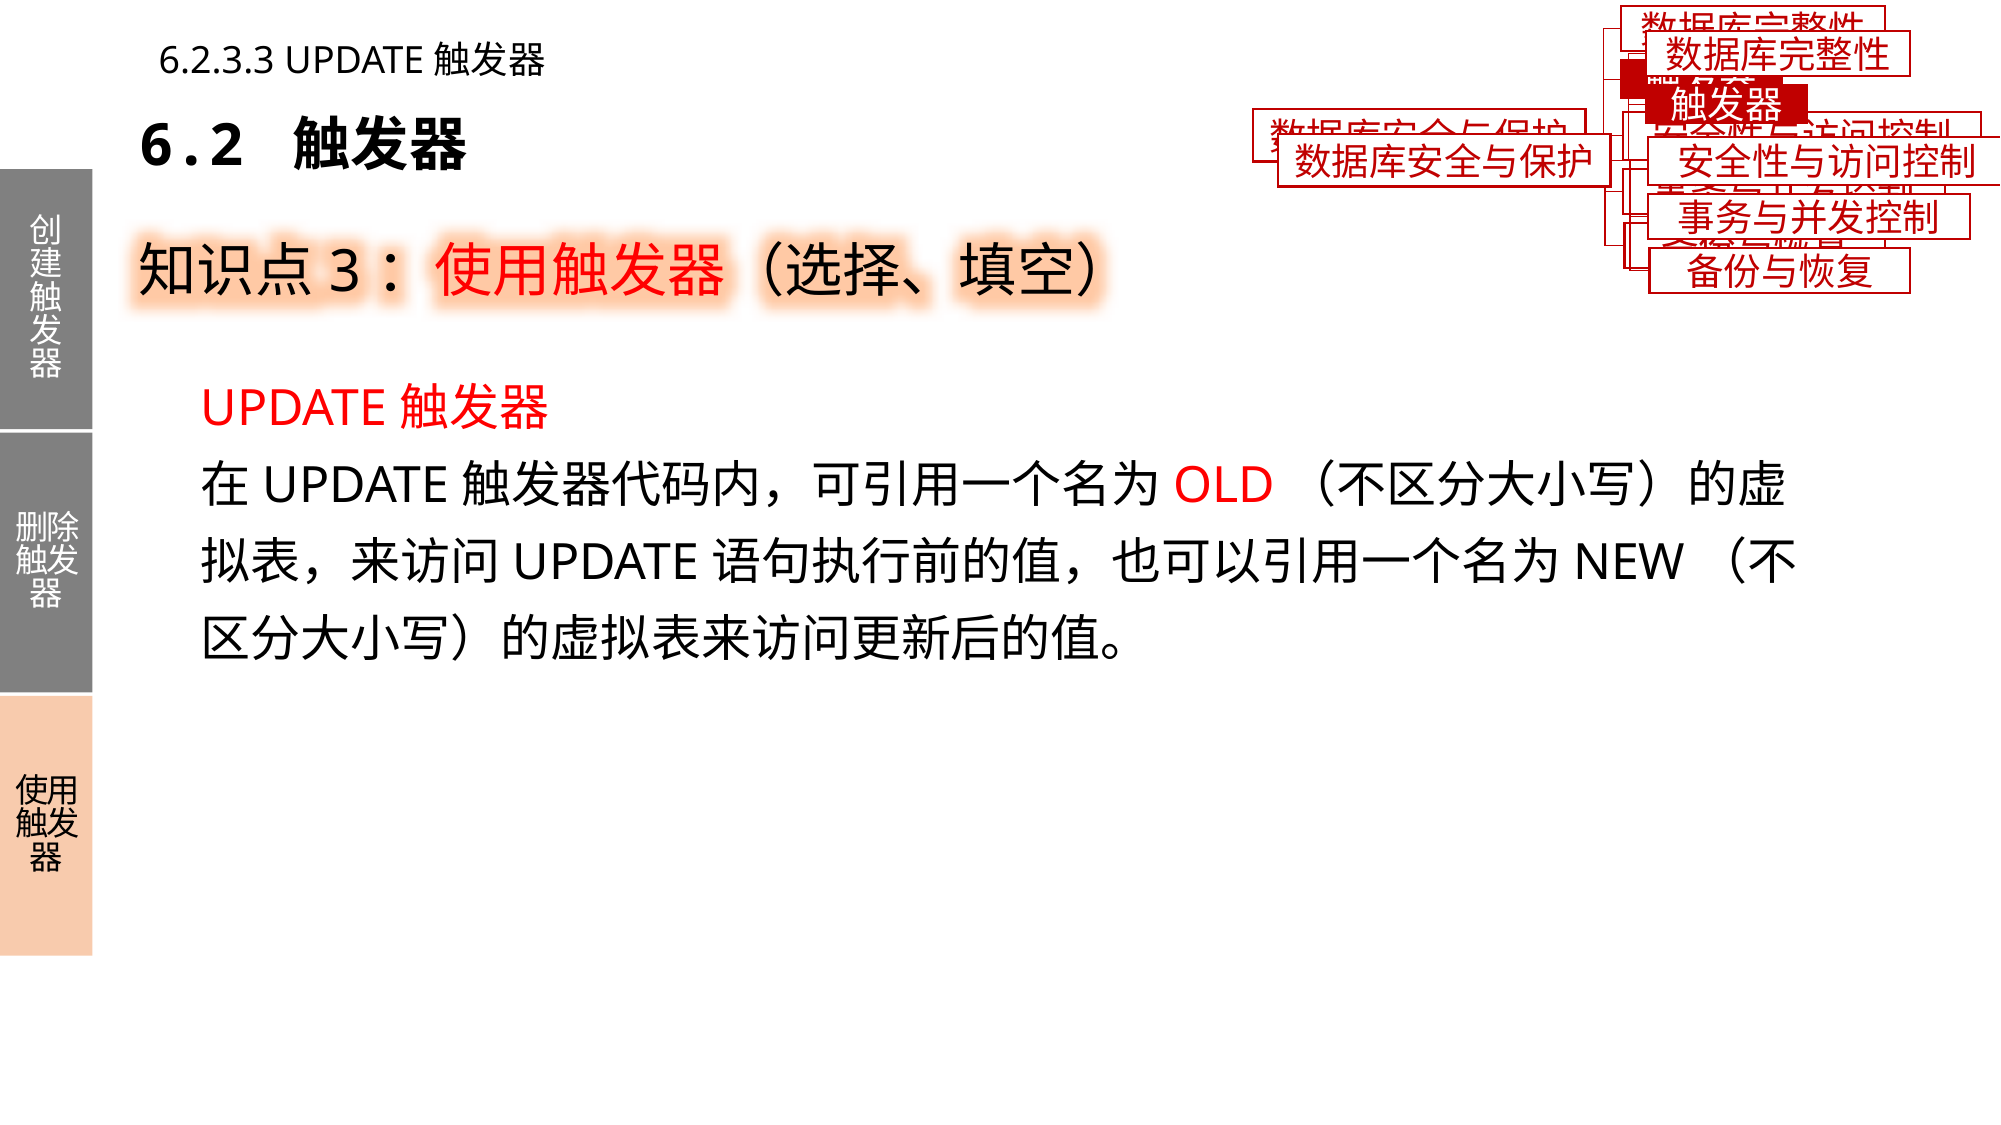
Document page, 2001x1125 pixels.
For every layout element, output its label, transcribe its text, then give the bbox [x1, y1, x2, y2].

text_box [1585, 135, 1610, 246]
text_box 数据库完整性 [1645, 30, 1911, 77]
text_box 数据库安全与保护 [1252, 108, 1585, 163]
text_box 事务与并发控制 [1650, 193, 1971, 240]
text_box 数据库完整性 [1620, 5, 1886, 52]
text_box 安全性与访问控制 [1647, 136, 2000, 186]
text_box 备份与恢复 [1650, 240, 1886, 247]
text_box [118, 172, 1949, 335]
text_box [1585, 79, 1610, 135]
text_box 触发器 [1646, 77, 1783, 84]
text_box 事务与并发控制 [1650, 186, 1946, 193]
text_box 知识点3：使用触发器（选择、填空） [120, 172, 1945, 329]
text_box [1610, 53, 1646, 104]
text_box 6.2 触发器 [120, 97, 1568, 153]
text_box 备份与恢复 [1648, 247, 1911, 294]
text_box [1585, 28, 1621, 79]
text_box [1610, 104, 1646, 160]
text_box 安全性与访问控制 [1646, 111, 1982, 160]
text_box 触发器 [1646, 84, 1808, 124]
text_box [1610, 160, 1650, 271]
text_box 使用CREATE TRIGGER语句创建触发器 [114, 166, 1954, 339]
text_box UPDATE触发器 在UPDATE触发器代码内，可引用一个名为OLD（不区分大小写）的虚拟表，来访问UPDATE语句执行前的值，也可以引用一个名为NEW（不区分大小写）的虚拟表来访问更新后的值。 [186, 350, 1827, 674]
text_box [0, 169, 93, 956]
text_box 数据库安全与保护 [1277, 133, 1585, 188]
text_box 6.2.3.3 UPDATE触发器 [143, 28, 561, 89]
